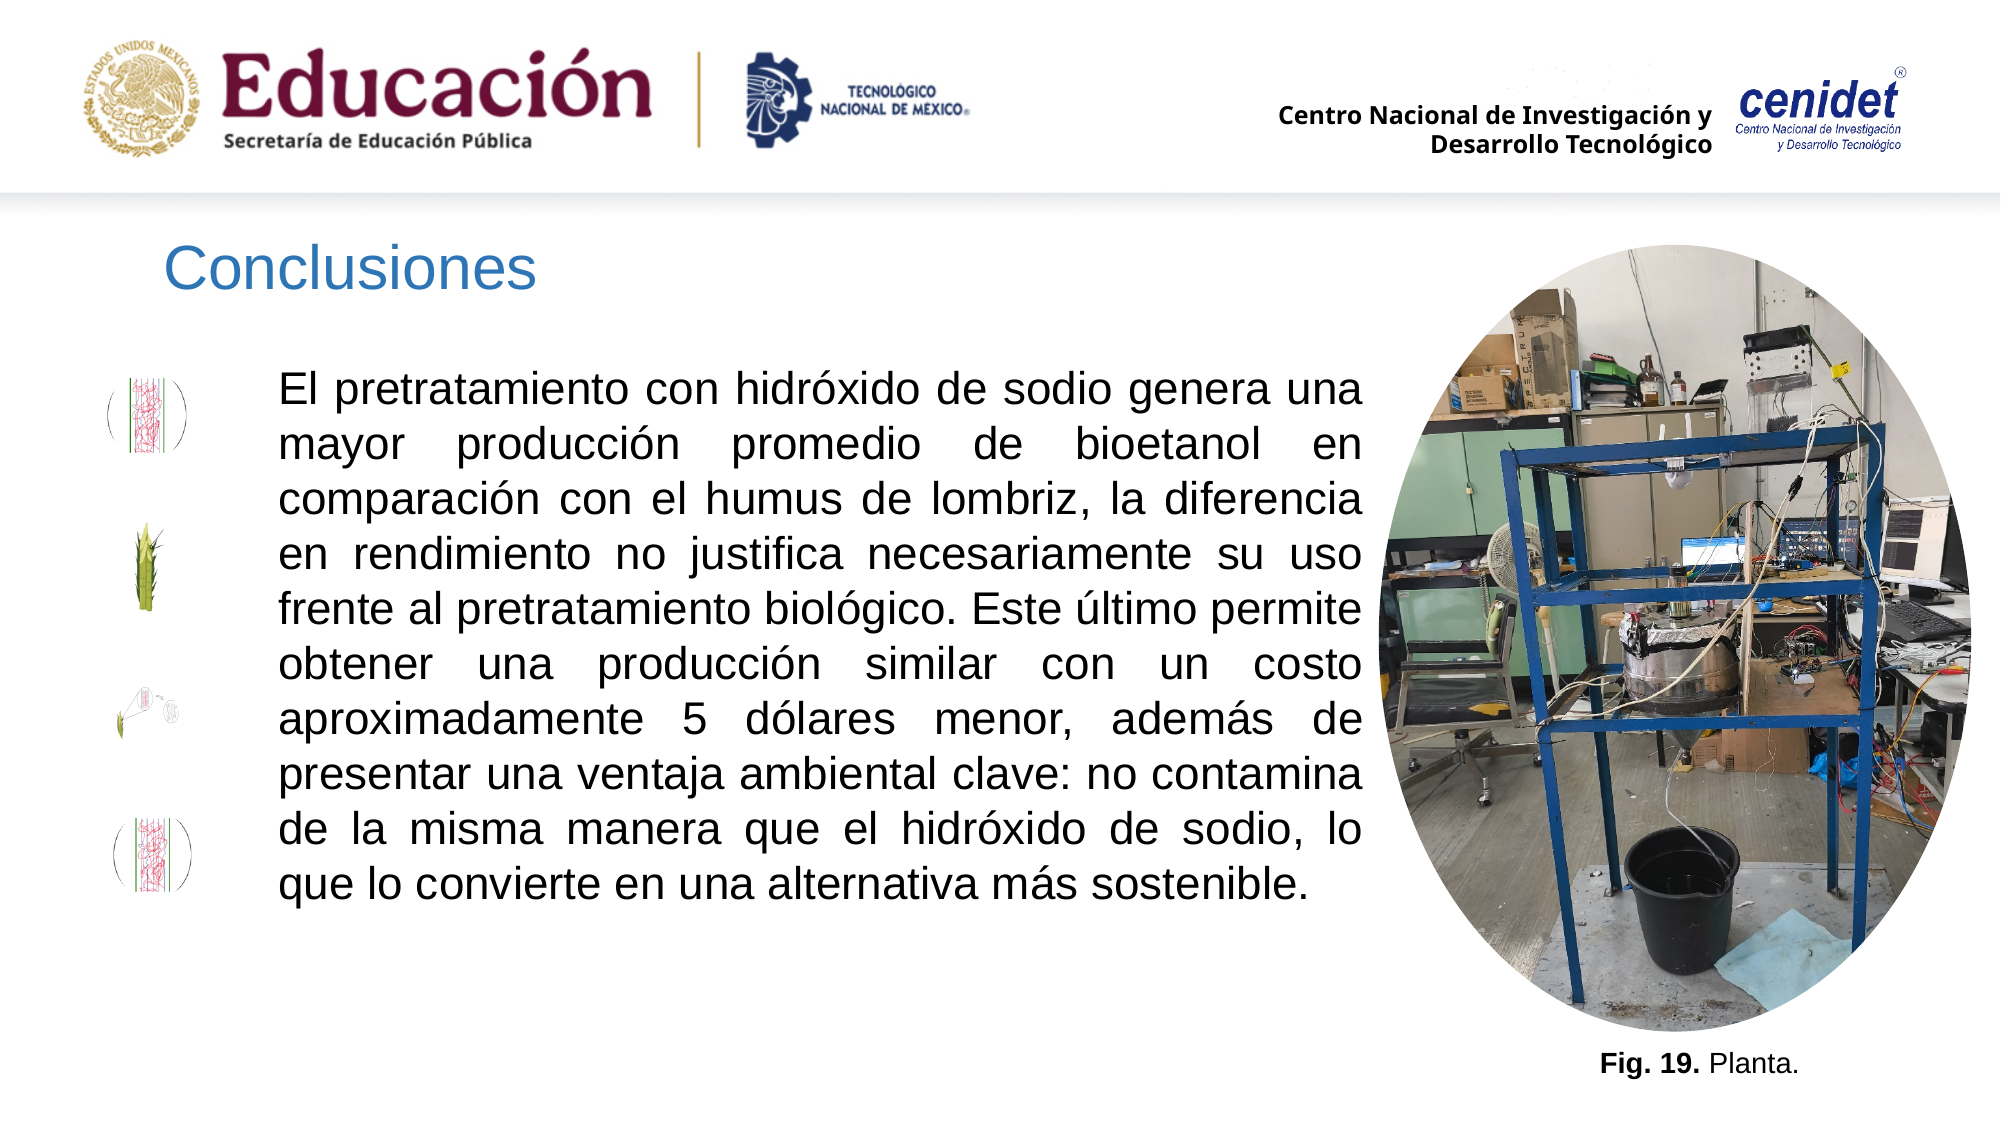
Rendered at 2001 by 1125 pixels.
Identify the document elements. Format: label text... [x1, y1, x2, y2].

picture [0, 0, 2001, 1125]
text_box Centro Nacional de Investigación y Desarrollo Tecnológico [1177, 91, 1727, 167]
text_box El pretratamiento con hidróxido de sodio genera una mayor producción promedio de bioetanol en comparación con el humus de lombriz, la diferencia en rendimiento no justifica necesariamente su uso frente al pretratamiento biológico. Este último permite obtener una producción similar con un costo aproximadamente 5 dólares menor, además de presentar una ventaja ambiental clave: no contamina de la misma manera que el hidróxido de sodio, lo que lo convierte en una alternativa más sostenible. [263, 351, 1378, 916]
text_box Conclusiones [0, 186, 732, 352]
text_box Fig. 19. Planta. [1584, 1037, 1821, 1087]
